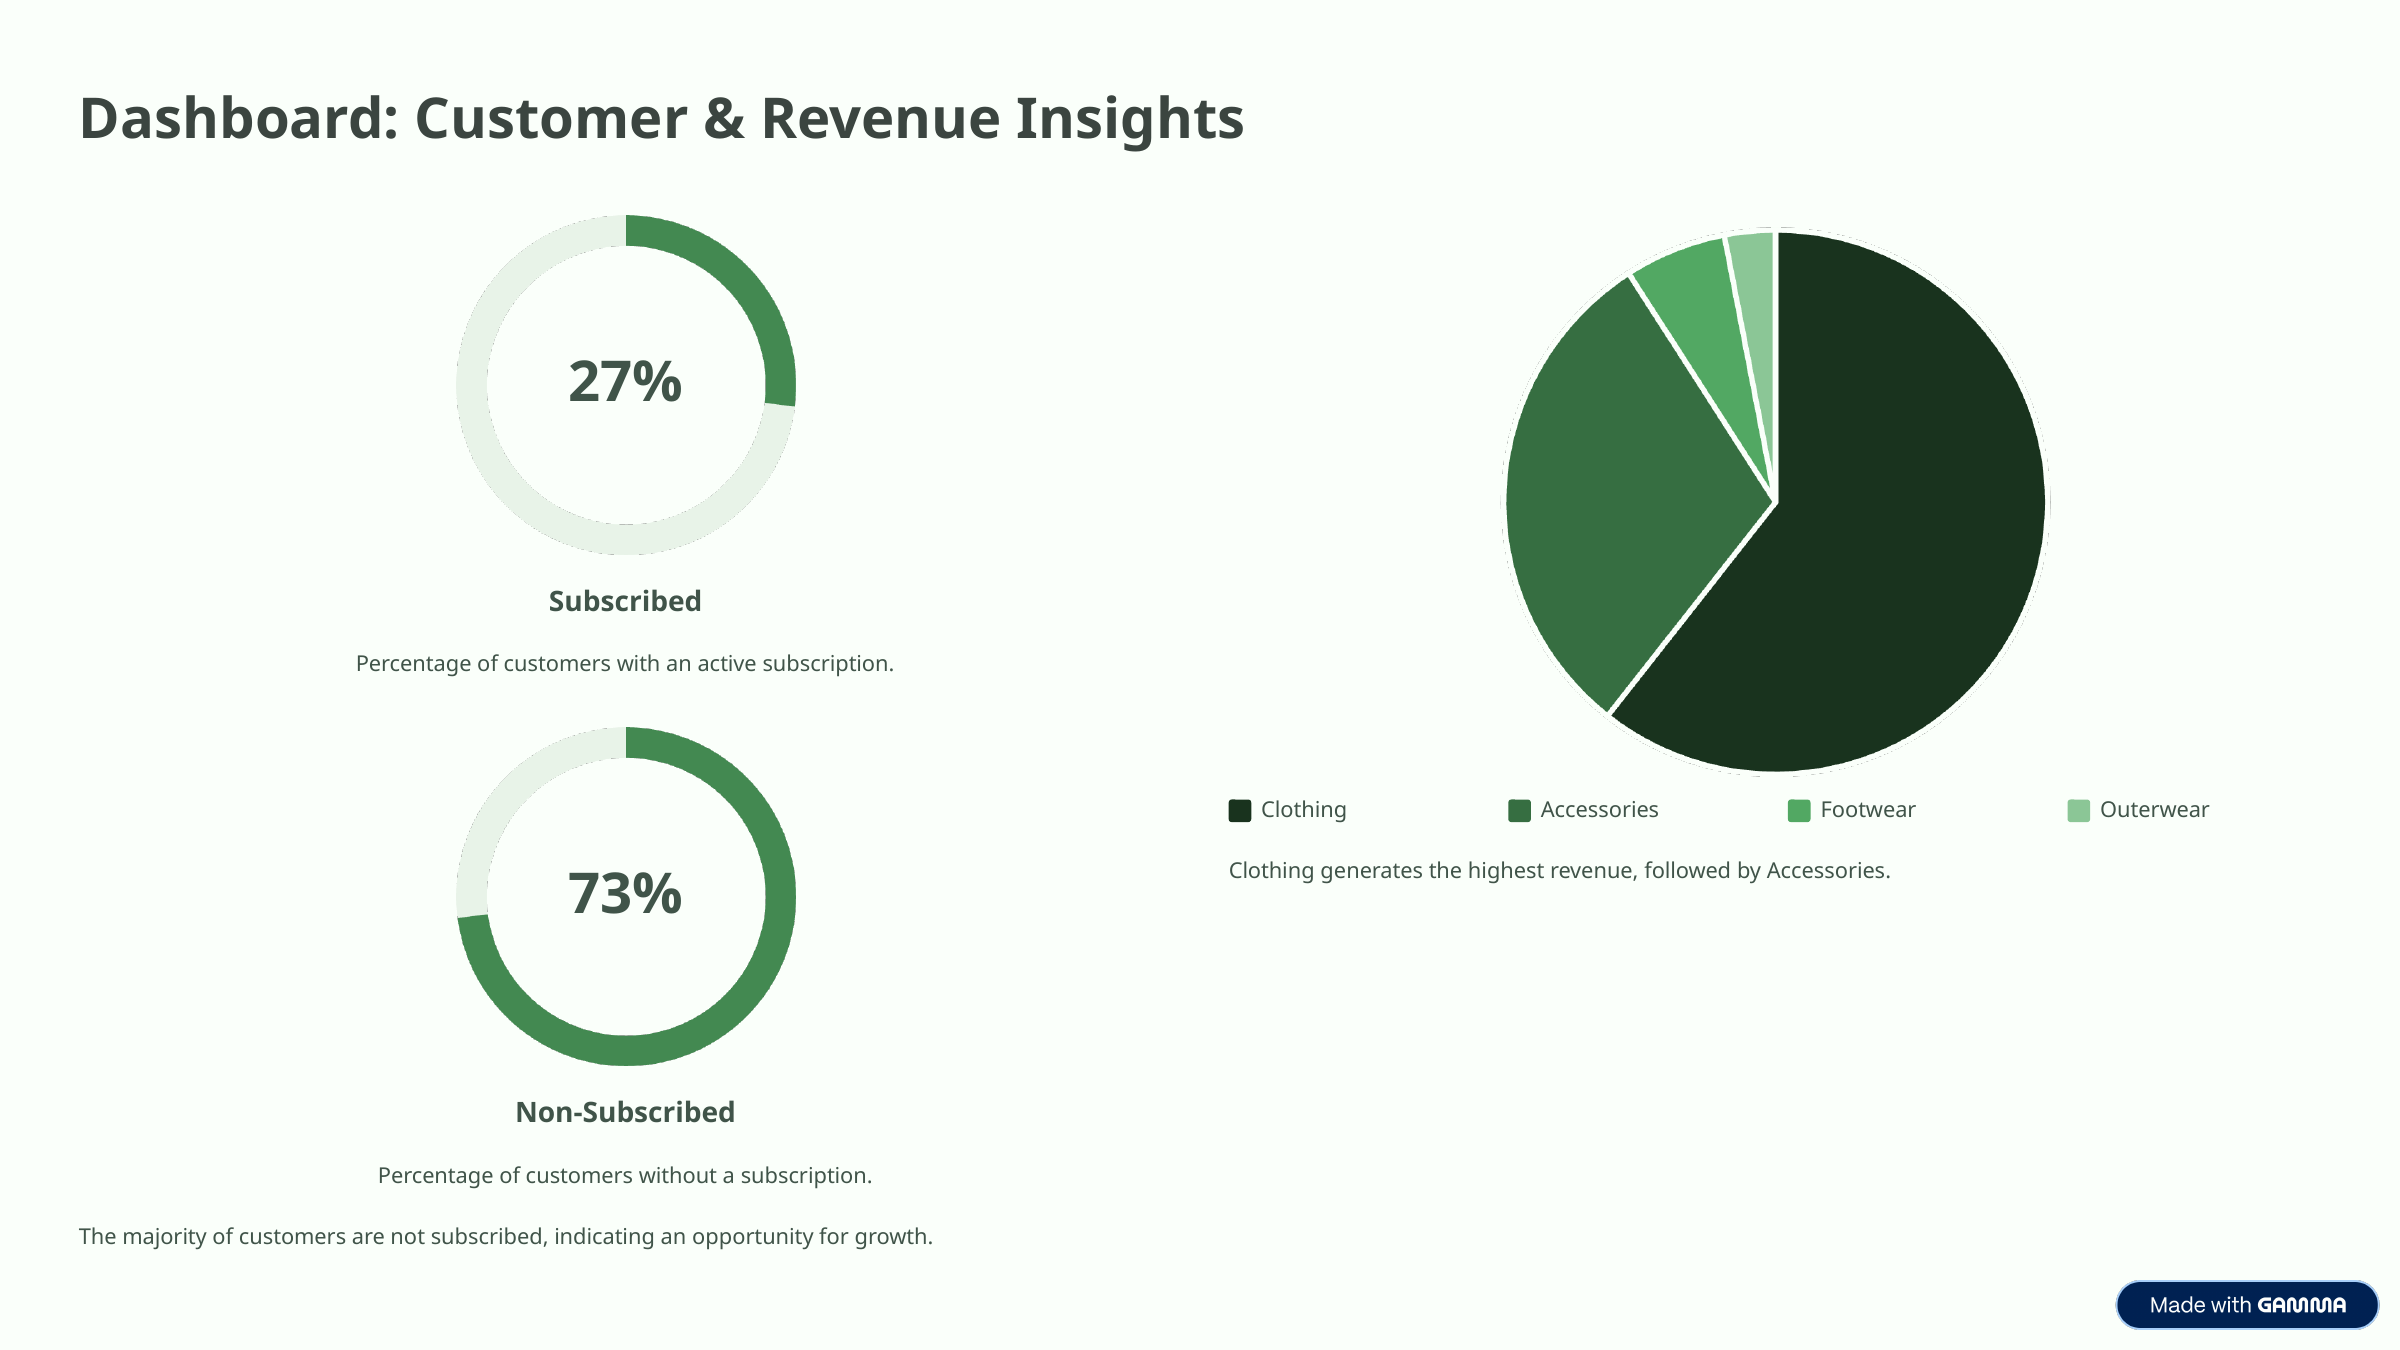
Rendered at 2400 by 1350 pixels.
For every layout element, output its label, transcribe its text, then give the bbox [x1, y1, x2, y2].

text_box [2067, 799, 2091, 823]
text_box [1508, 799, 1531, 823]
text_box [1228, 799, 1252, 823]
text_box Clothing generates the highest revenue, followed by Accessories. [1228, 847, 2323, 884]
text_box Non-Subscribed [484, 1094, 767, 1130]
picture [456, 727, 796, 1066]
picture [1228, 209, 2323, 795]
text_box Dashboard: Customer & Revenue Insights [79, 80, 1272, 151]
text_box Subscribed [484, 582, 767, 618]
text_box Clothing [1261, 799, 1352, 823]
text_box Percentage of customers with an active subscription. [78, 640, 1173, 677]
picture [2106, 1271, 2389, 1339]
text_box The majority of customers are not subscribed, indicating an opportunity for growth. [78, 1213, 1173, 1250]
text_box Accessories [1540, 799, 1667, 823]
text_box Percentage of customers without a subscription. [78, 1151, 1173, 1189]
picture [456, 215, 796, 555]
text_box [1787, 799, 1811, 823]
text_box Footwear [1820, 799, 1923, 823]
text_box Outerwear [2100, 799, 2215, 823]
